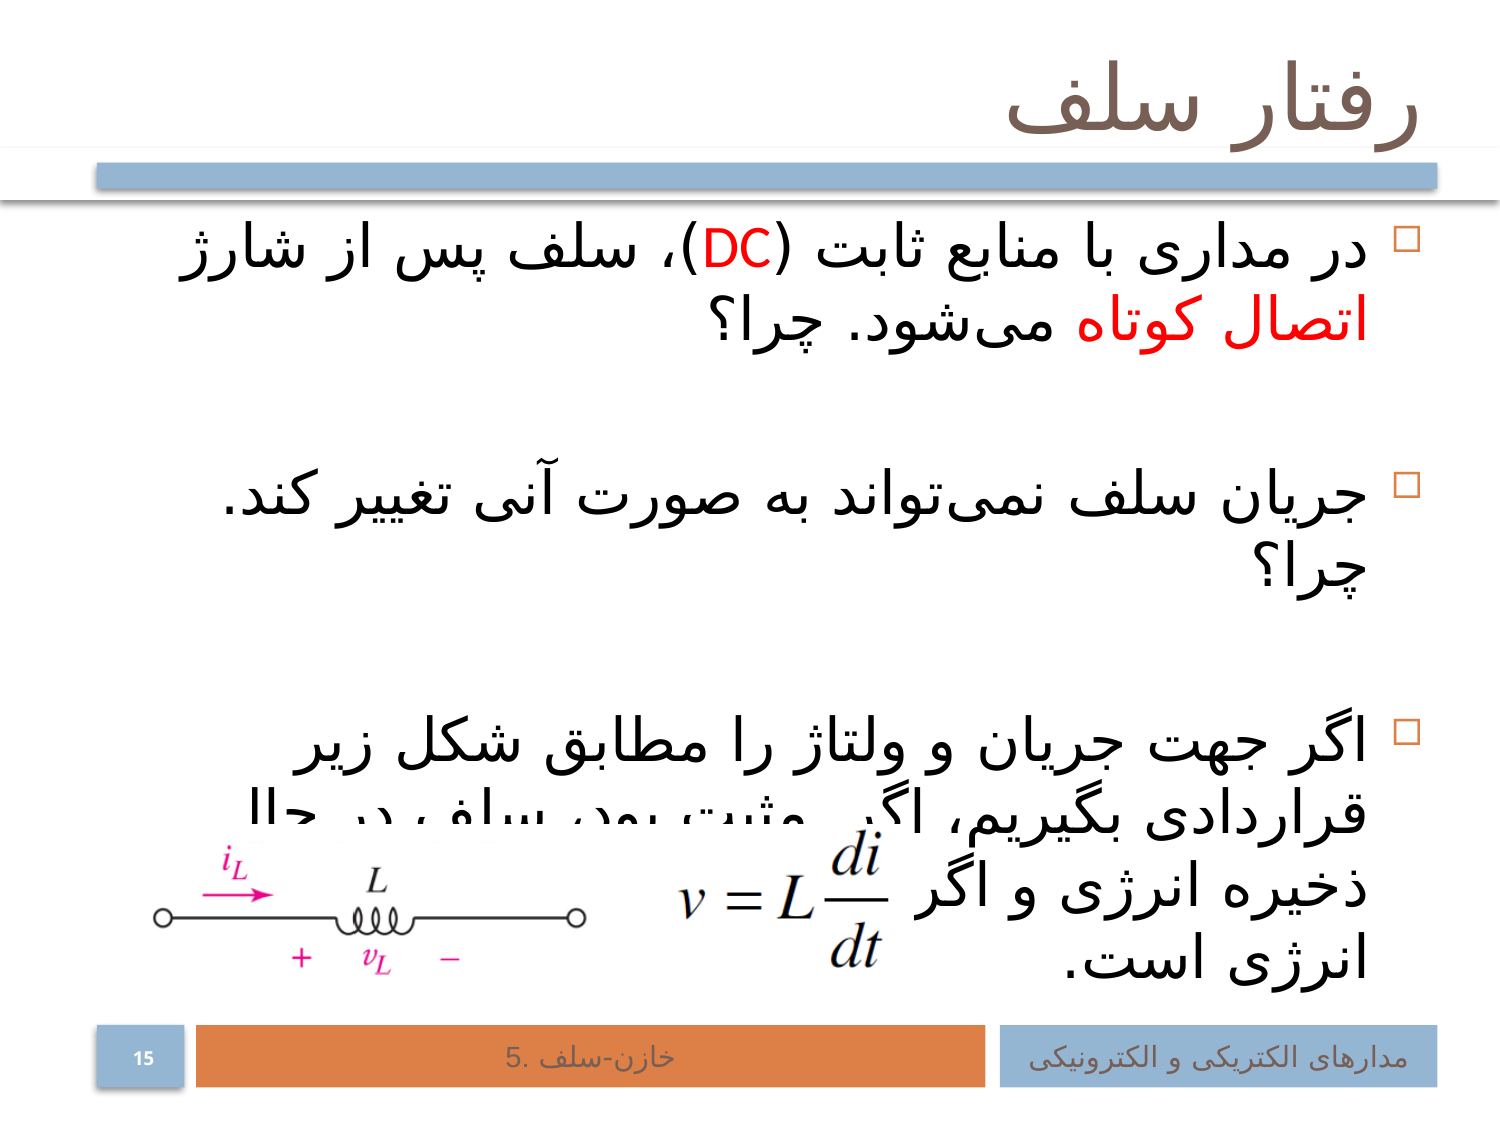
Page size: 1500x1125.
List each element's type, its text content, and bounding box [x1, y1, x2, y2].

slide_number 15 [99, 1038, 188, 1079]
slide_number مدارهای الکتریکی و الکترونیکی [999, 1025, 1438, 1088]
title رفتار سلف [100, 37, 1438, 150]
footer 5. خازن-سلف [196, 1025, 986, 1088]
picture [143, 824, 915, 986]
